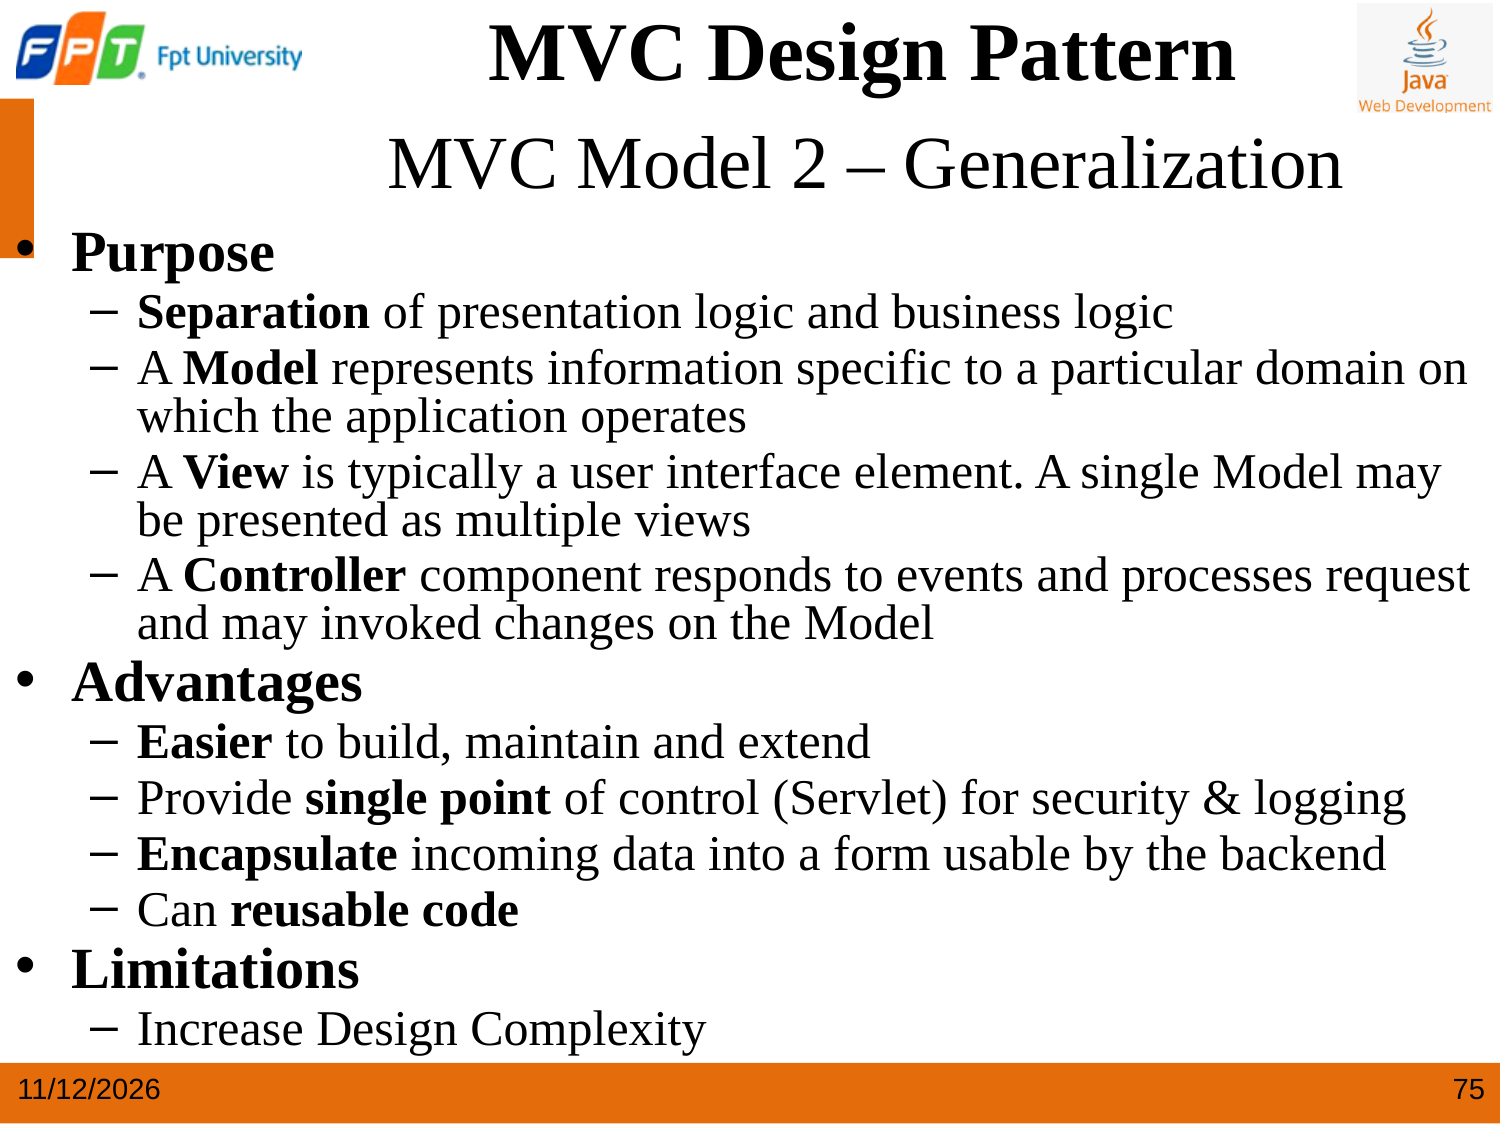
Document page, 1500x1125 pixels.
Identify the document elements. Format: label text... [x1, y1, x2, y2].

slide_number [2, 1063, 231, 1123]
list Purpose Separation of presentation logic and business logic A Model represents information specific to a particular domain on which the application operates A View is typically a user interface element. A single Model may be presented as multiple views A Controller component responds to events and processes request and may invoked changes on the Model Advantages Easier to build, maintain and extend Provide single point of control (Servlet) for security & logging Encapsulate incoming data into a form usable by the backend Can reusable code Limitations Increase Design Complexity [0, 219, 1500, 1063]
title MVC Design Pattern MVC Model 2 – Generalization [246, 0, 1500, 204]
slide_number 75 [1050, 1063, 1500, 1124]
picture [16, 11, 246, 85]
